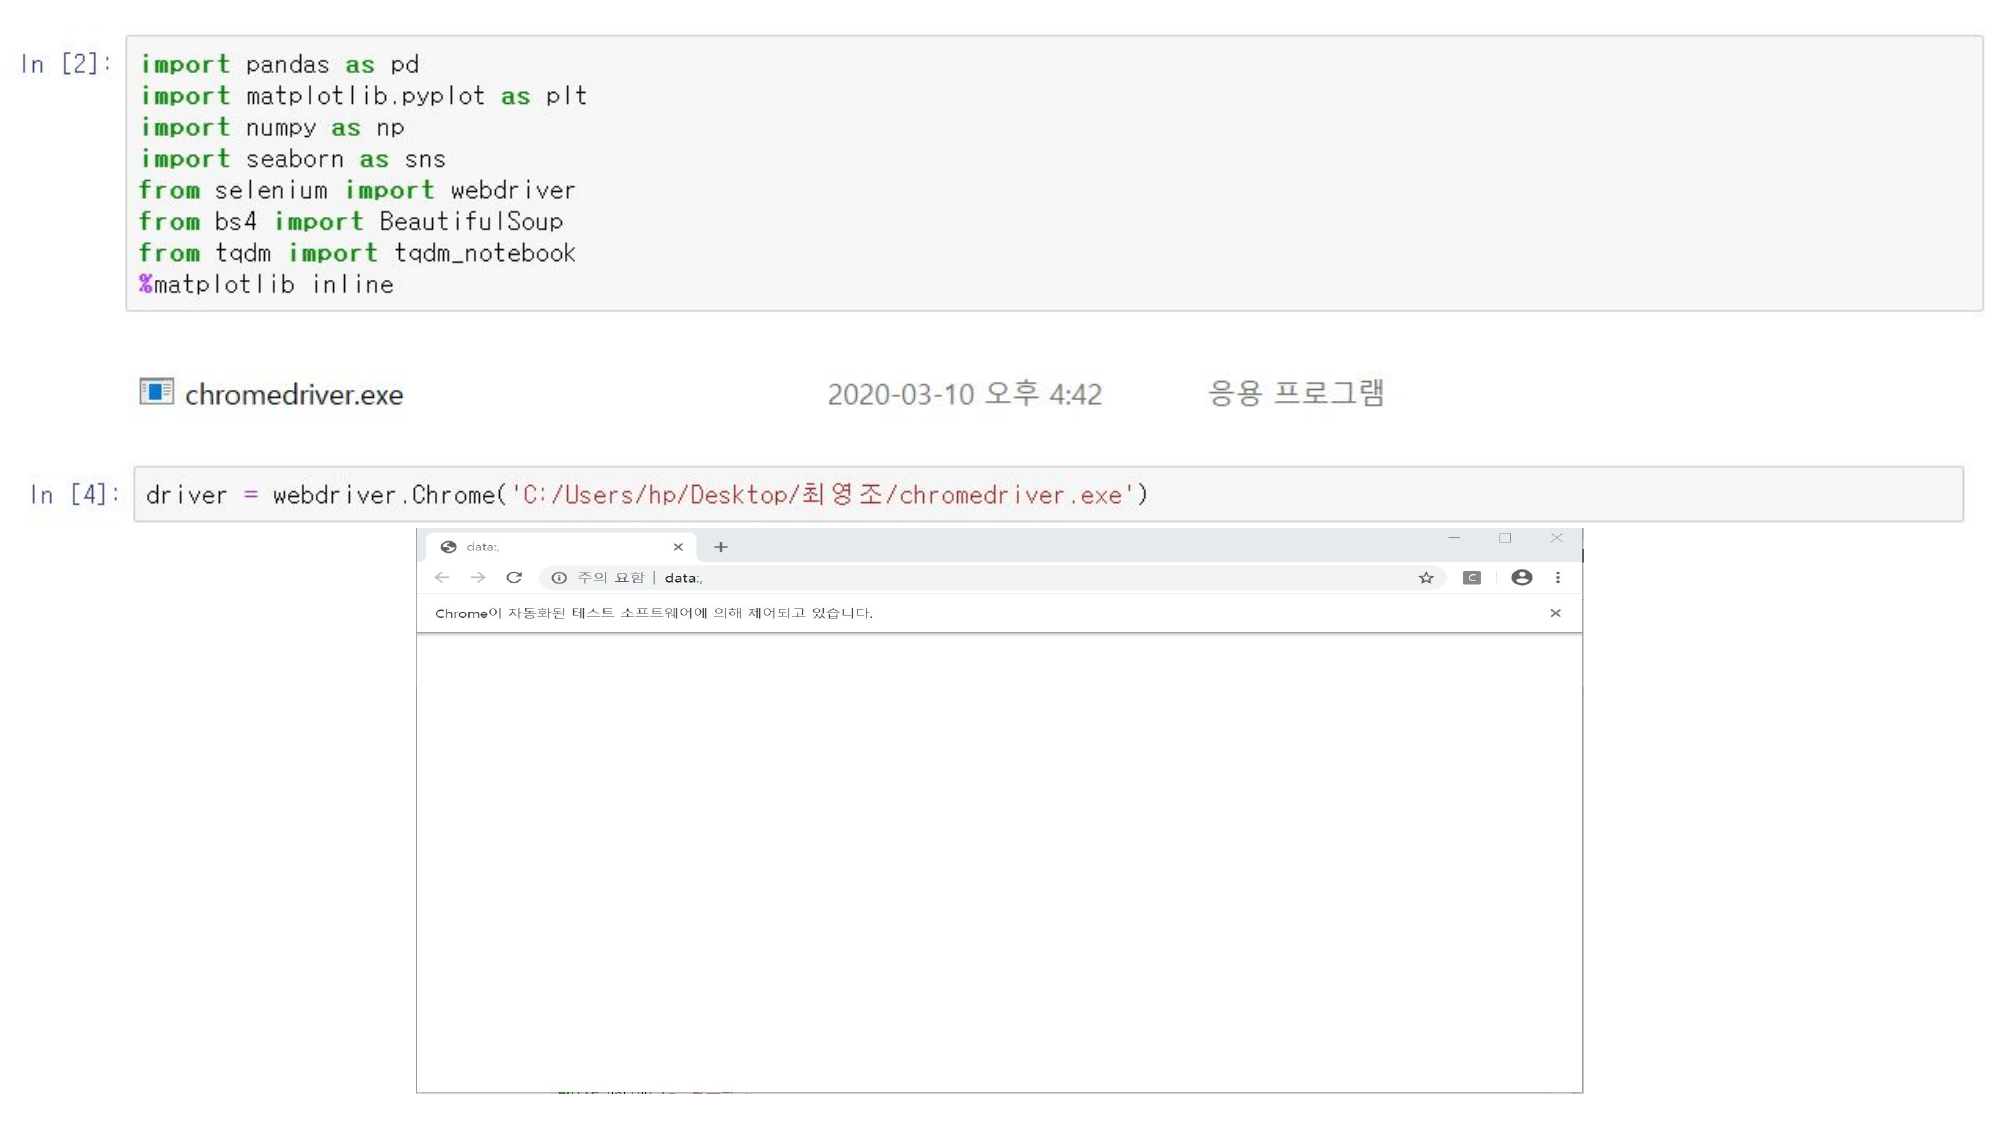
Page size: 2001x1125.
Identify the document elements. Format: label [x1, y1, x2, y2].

picture [0, 449, 1980, 528]
picture [0, 29, 2000, 324]
list [416, 528, 1584, 1094]
picture [104, 370, 1508, 419]
